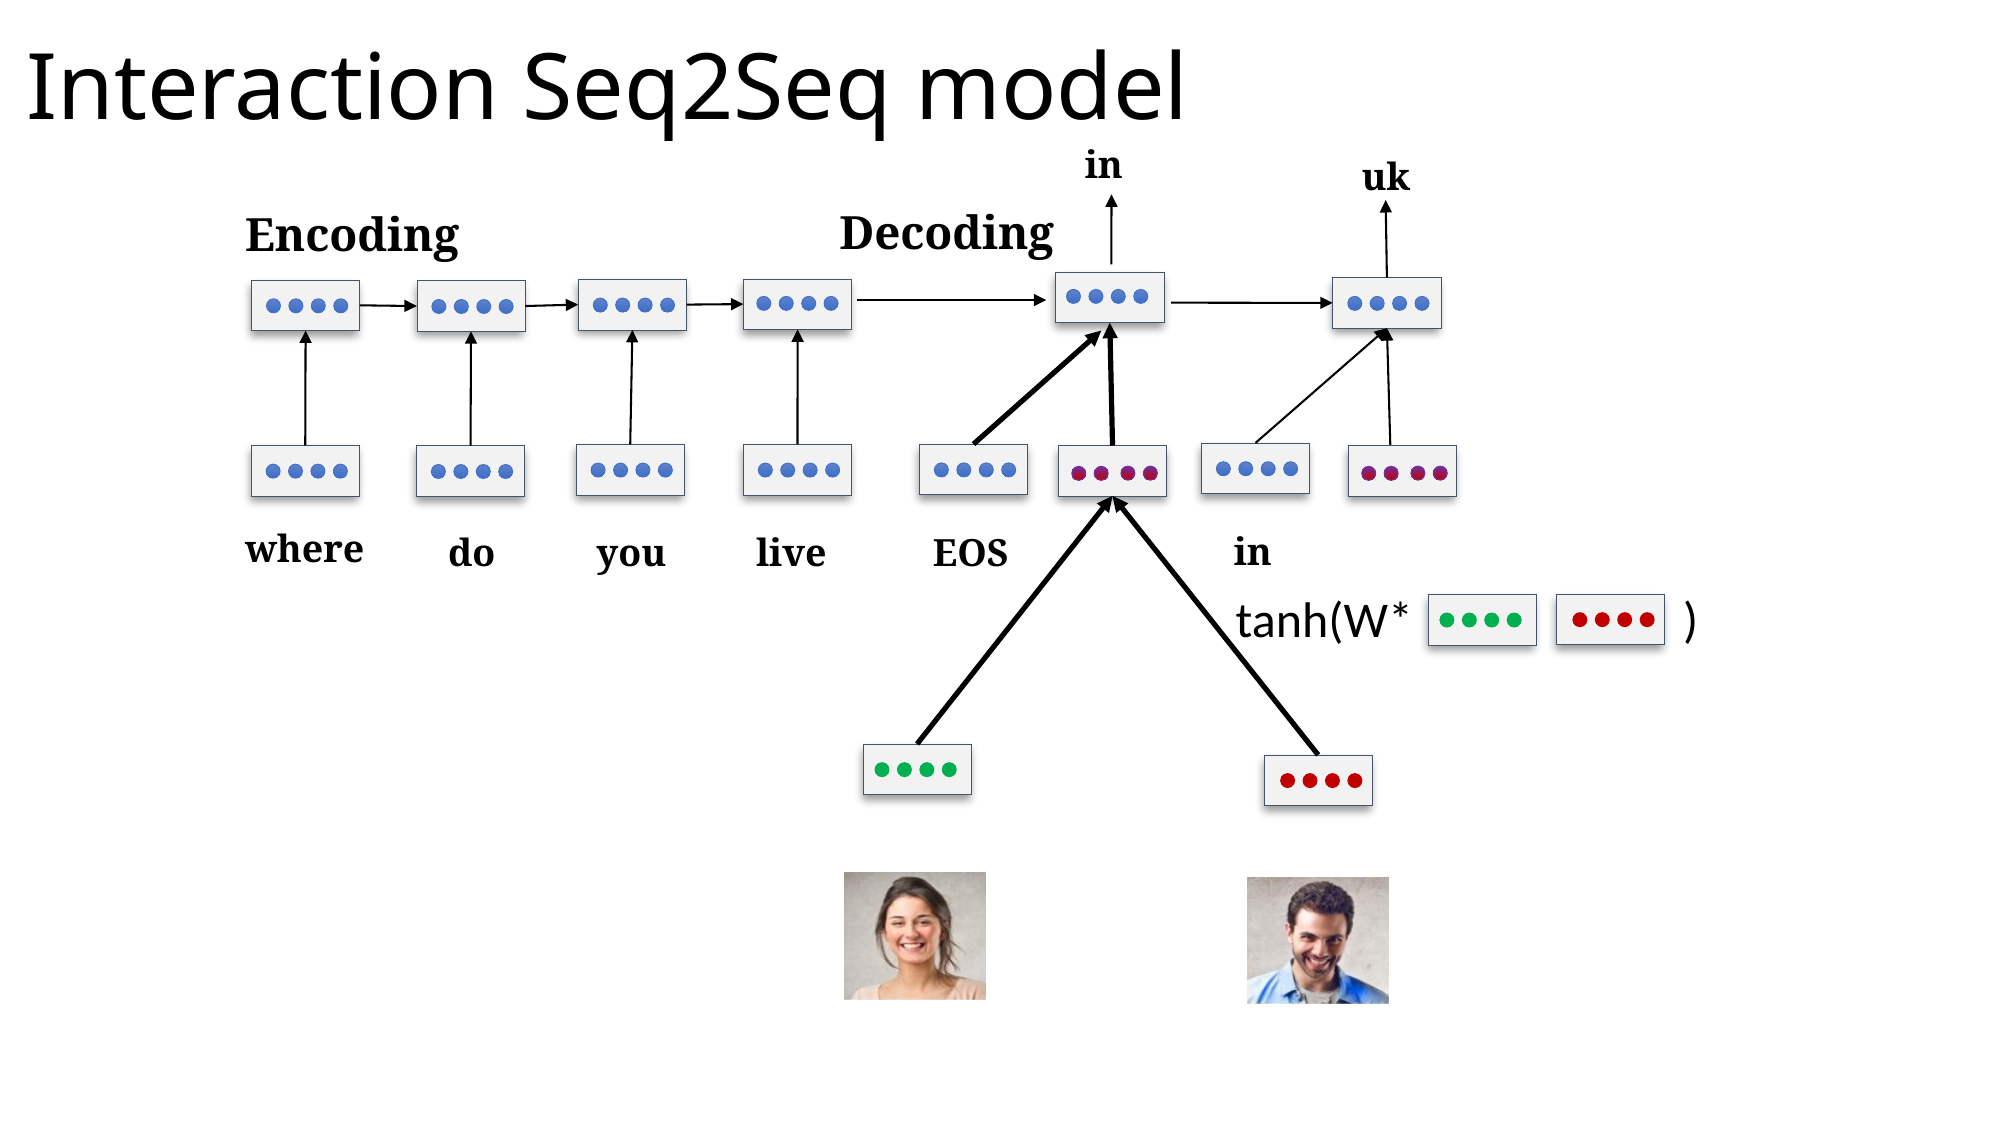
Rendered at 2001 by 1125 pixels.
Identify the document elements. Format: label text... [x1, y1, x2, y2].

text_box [1216, 461, 1298, 476]
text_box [1347, 296, 1430, 311]
text_box [874, 762, 890, 778]
text_box where [230, 517, 380, 578]
text_box [862, 743, 972, 795]
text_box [758, 463, 840, 478]
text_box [431, 299, 514, 314]
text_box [266, 298, 348, 313]
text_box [1556, 594, 1665, 645]
text_box in [1069, 133, 1138, 194]
text_box Decoding [824, 196, 1069, 266]
text_box [250, 279, 361, 332]
text_box [1410, 465, 1426, 481]
text_box [1461, 612, 1477, 628]
text_box [1142, 465, 1158, 481]
text_box uk [1346, 145, 1426, 205]
picture [1247, 877, 1389, 1004]
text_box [1066, 289, 1148, 304]
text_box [1263, 754, 1373, 806]
text_box [575, 443, 685, 496]
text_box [1386, 328, 1391, 446]
text_box [918, 443, 1029, 495]
text_box [1506, 612, 1522, 628]
text_box [1383, 465, 1399, 481]
text_box you [581, 521, 682, 582]
text_box live [741, 521, 842, 582]
text_box [1200, 442, 1311, 495]
text_box [1071, 465, 1087, 481]
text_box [1112, 495, 1319, 755]
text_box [266, 464, 348, 479]
text_box [416, 280, 526, 332]
text_box do [433, 521, 511, 582]
text_box Interaction Seq2Seq model [11, 15, 1445, 263]
text_box [1361, 465, 1377, 481]
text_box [1109, 322, 1113, 446]
text_box [1332, 277, 1442, 329]
text_box Encoding [230, 198, 474, 268]
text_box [756, 296, 839, 311]
text_box [1484, 612, 1500, 628]
text_box [919, 762, 935, 778]
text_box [973, 330, 1102, 445]
text_box [1093, 465, 1109, 481]
text_box [1055, 271, 1165, 324]
text_box [742, 443, 853, 496]
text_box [1255, 328, 1386, 443]
text_box [896, 762, 912, 778]
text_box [934, 462, 1016, 477]
text_box [1347, 444, 1458, 497]
text_box [1432, 465, 1448, 481]
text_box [593, 298, 675, 313]
text_box [1439, 612, 1455, 628]
text_box [577, 278, 688, 331]
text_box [917, 495, 1112, 744]
text_box [1427, 593, 1537, 646]
text_box [941, 762, 957, 778]
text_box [591, 463, 673, 478]
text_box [431, 464, 513, 479]
text_box tanh(W* ) [1319, 580, 1753, 655]
text_box [250, 444, 360, 497]
picture [844, 872, 986, 1000]
text_box [742, 278, 853, 330]
text_box [1057, 444, 1168, 495]
text_box [415, 445, 526, 497]
text_box [1120, 465, 1136, 481]
